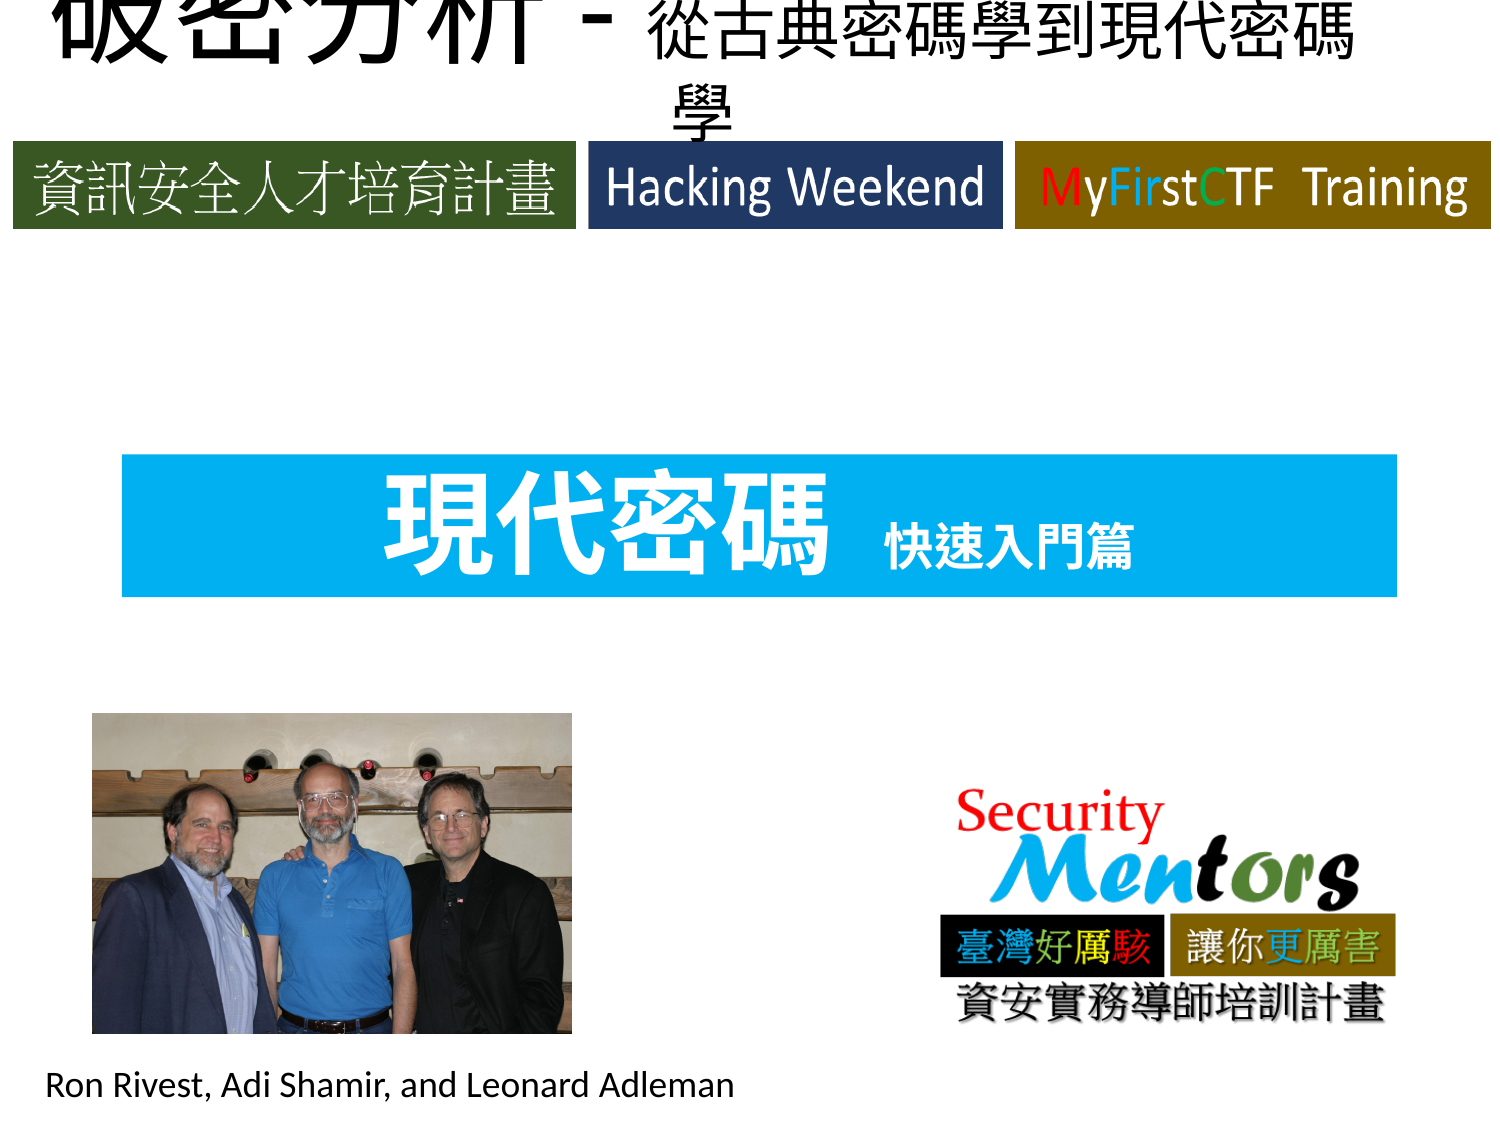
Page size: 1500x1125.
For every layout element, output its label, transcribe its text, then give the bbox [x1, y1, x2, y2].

picture [0, 128, 1500, 260]
title 現代密碼 快速入門篇 [121, 454, 1397, 598]
picture [91, 713, 573, 1034]
text_box 破密分析-從古典密碼學到現代密碼學 [28, 0, 1377, 127]
text_box Ron Rivest, Adi Shamir, and Leonard Adleman [30, 1052, 760, 1113]
picture [918, 755, 1422, 1056]
